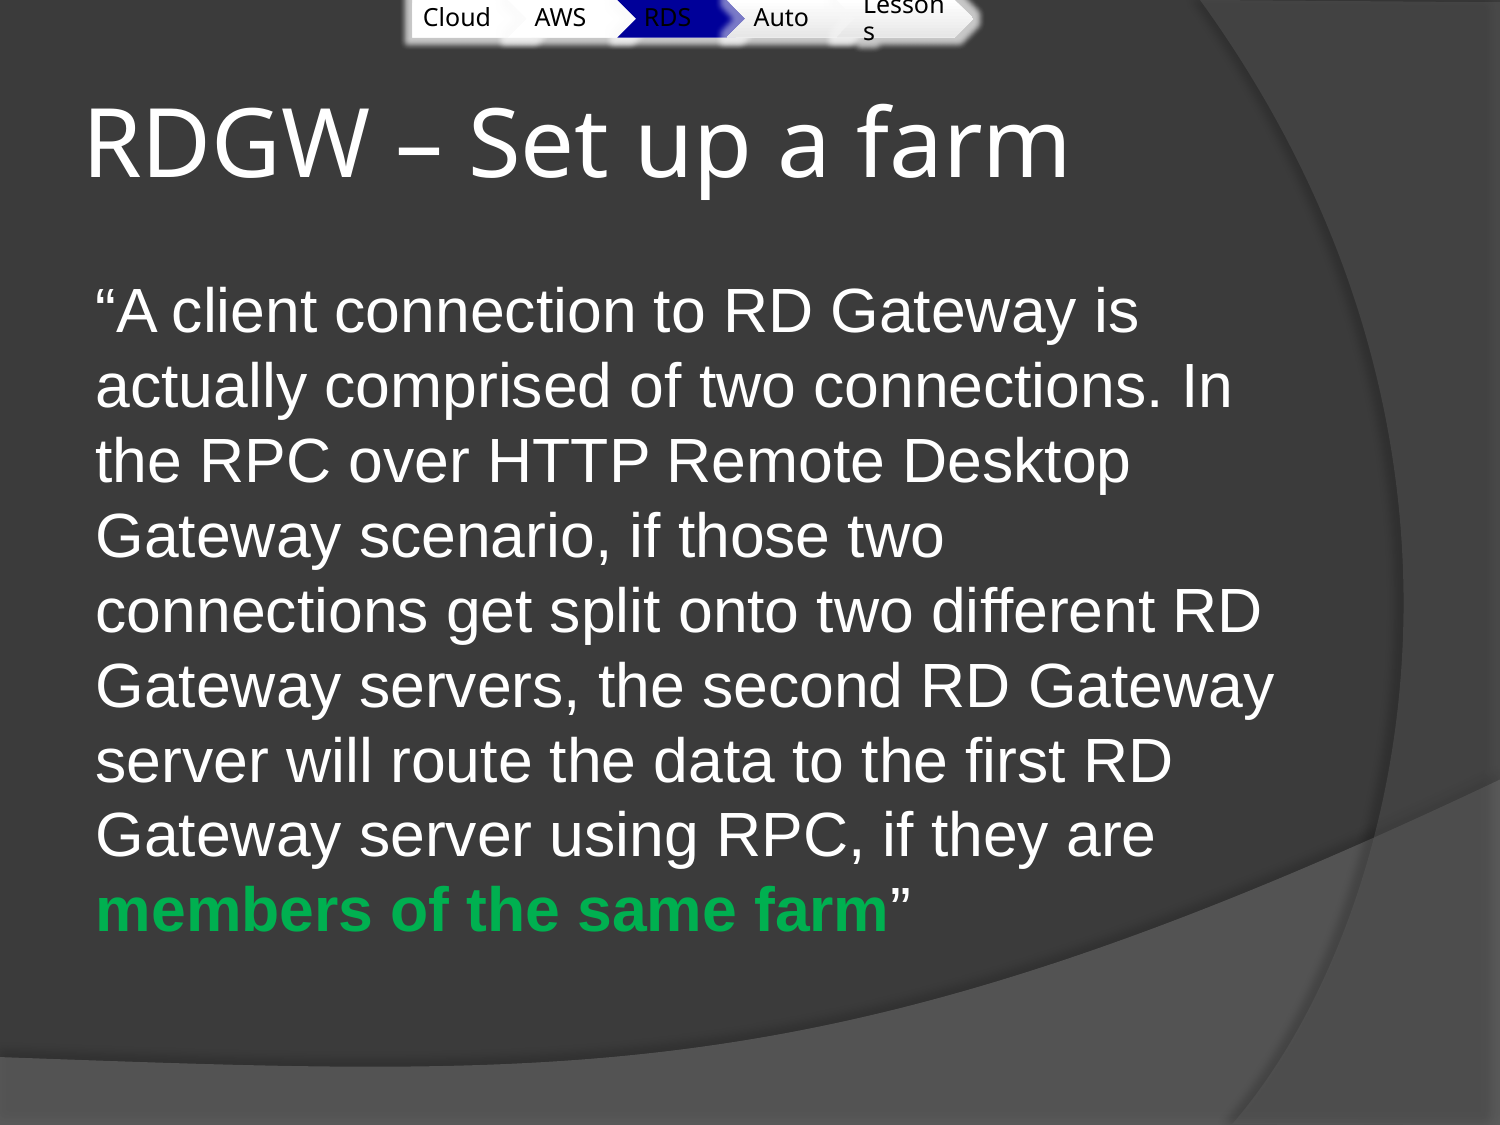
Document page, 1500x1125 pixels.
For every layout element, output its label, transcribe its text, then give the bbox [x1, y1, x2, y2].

list “A client connection to RD Gateway is actually comprised of two connections. In the RPC over HTTP Remote Desktop Gateway scenario, if those two connections get split onto two different RD Gateway servers, the second RD Gateway server will route the data to the first RD Gateway server using RPC, if they are members of the same farm” [75, 262, 1300, 1005]
title RDGW – Set up a farm [75, 45, 1300, 233]
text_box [412, 0, 988, 38]
